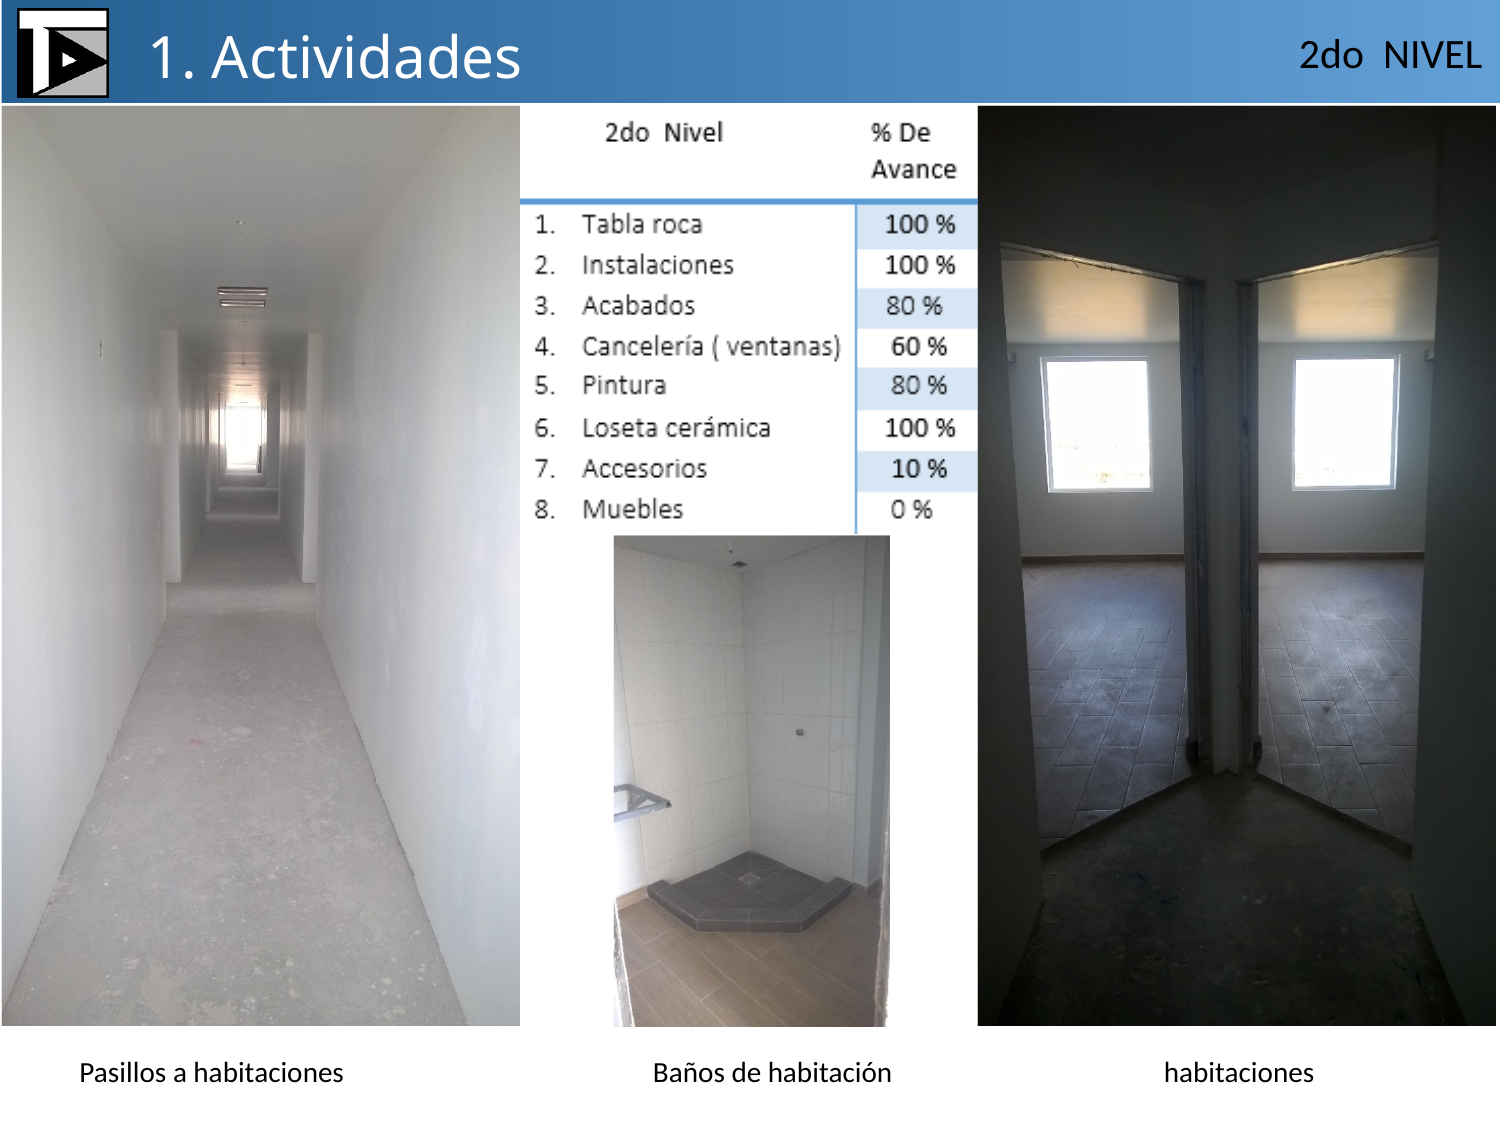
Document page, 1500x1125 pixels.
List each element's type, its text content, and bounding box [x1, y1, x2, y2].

text_box 1. Actividades [132, 21, 933, 97]
text_box 2do NIVEL [1049, 19, 1500, 85]
text_box Pasillos a habitaciones [64, 1045, 373, 1096]
text_box Baños de habitación [637, 1045, 921, 1096]
text_box habitaciones [1142, 1045, 1330, 1096]
picture [0, 105, 1500, 1027]
picture [17, 8, 109, 99]
text_box [1, 0, 1500, 104]
